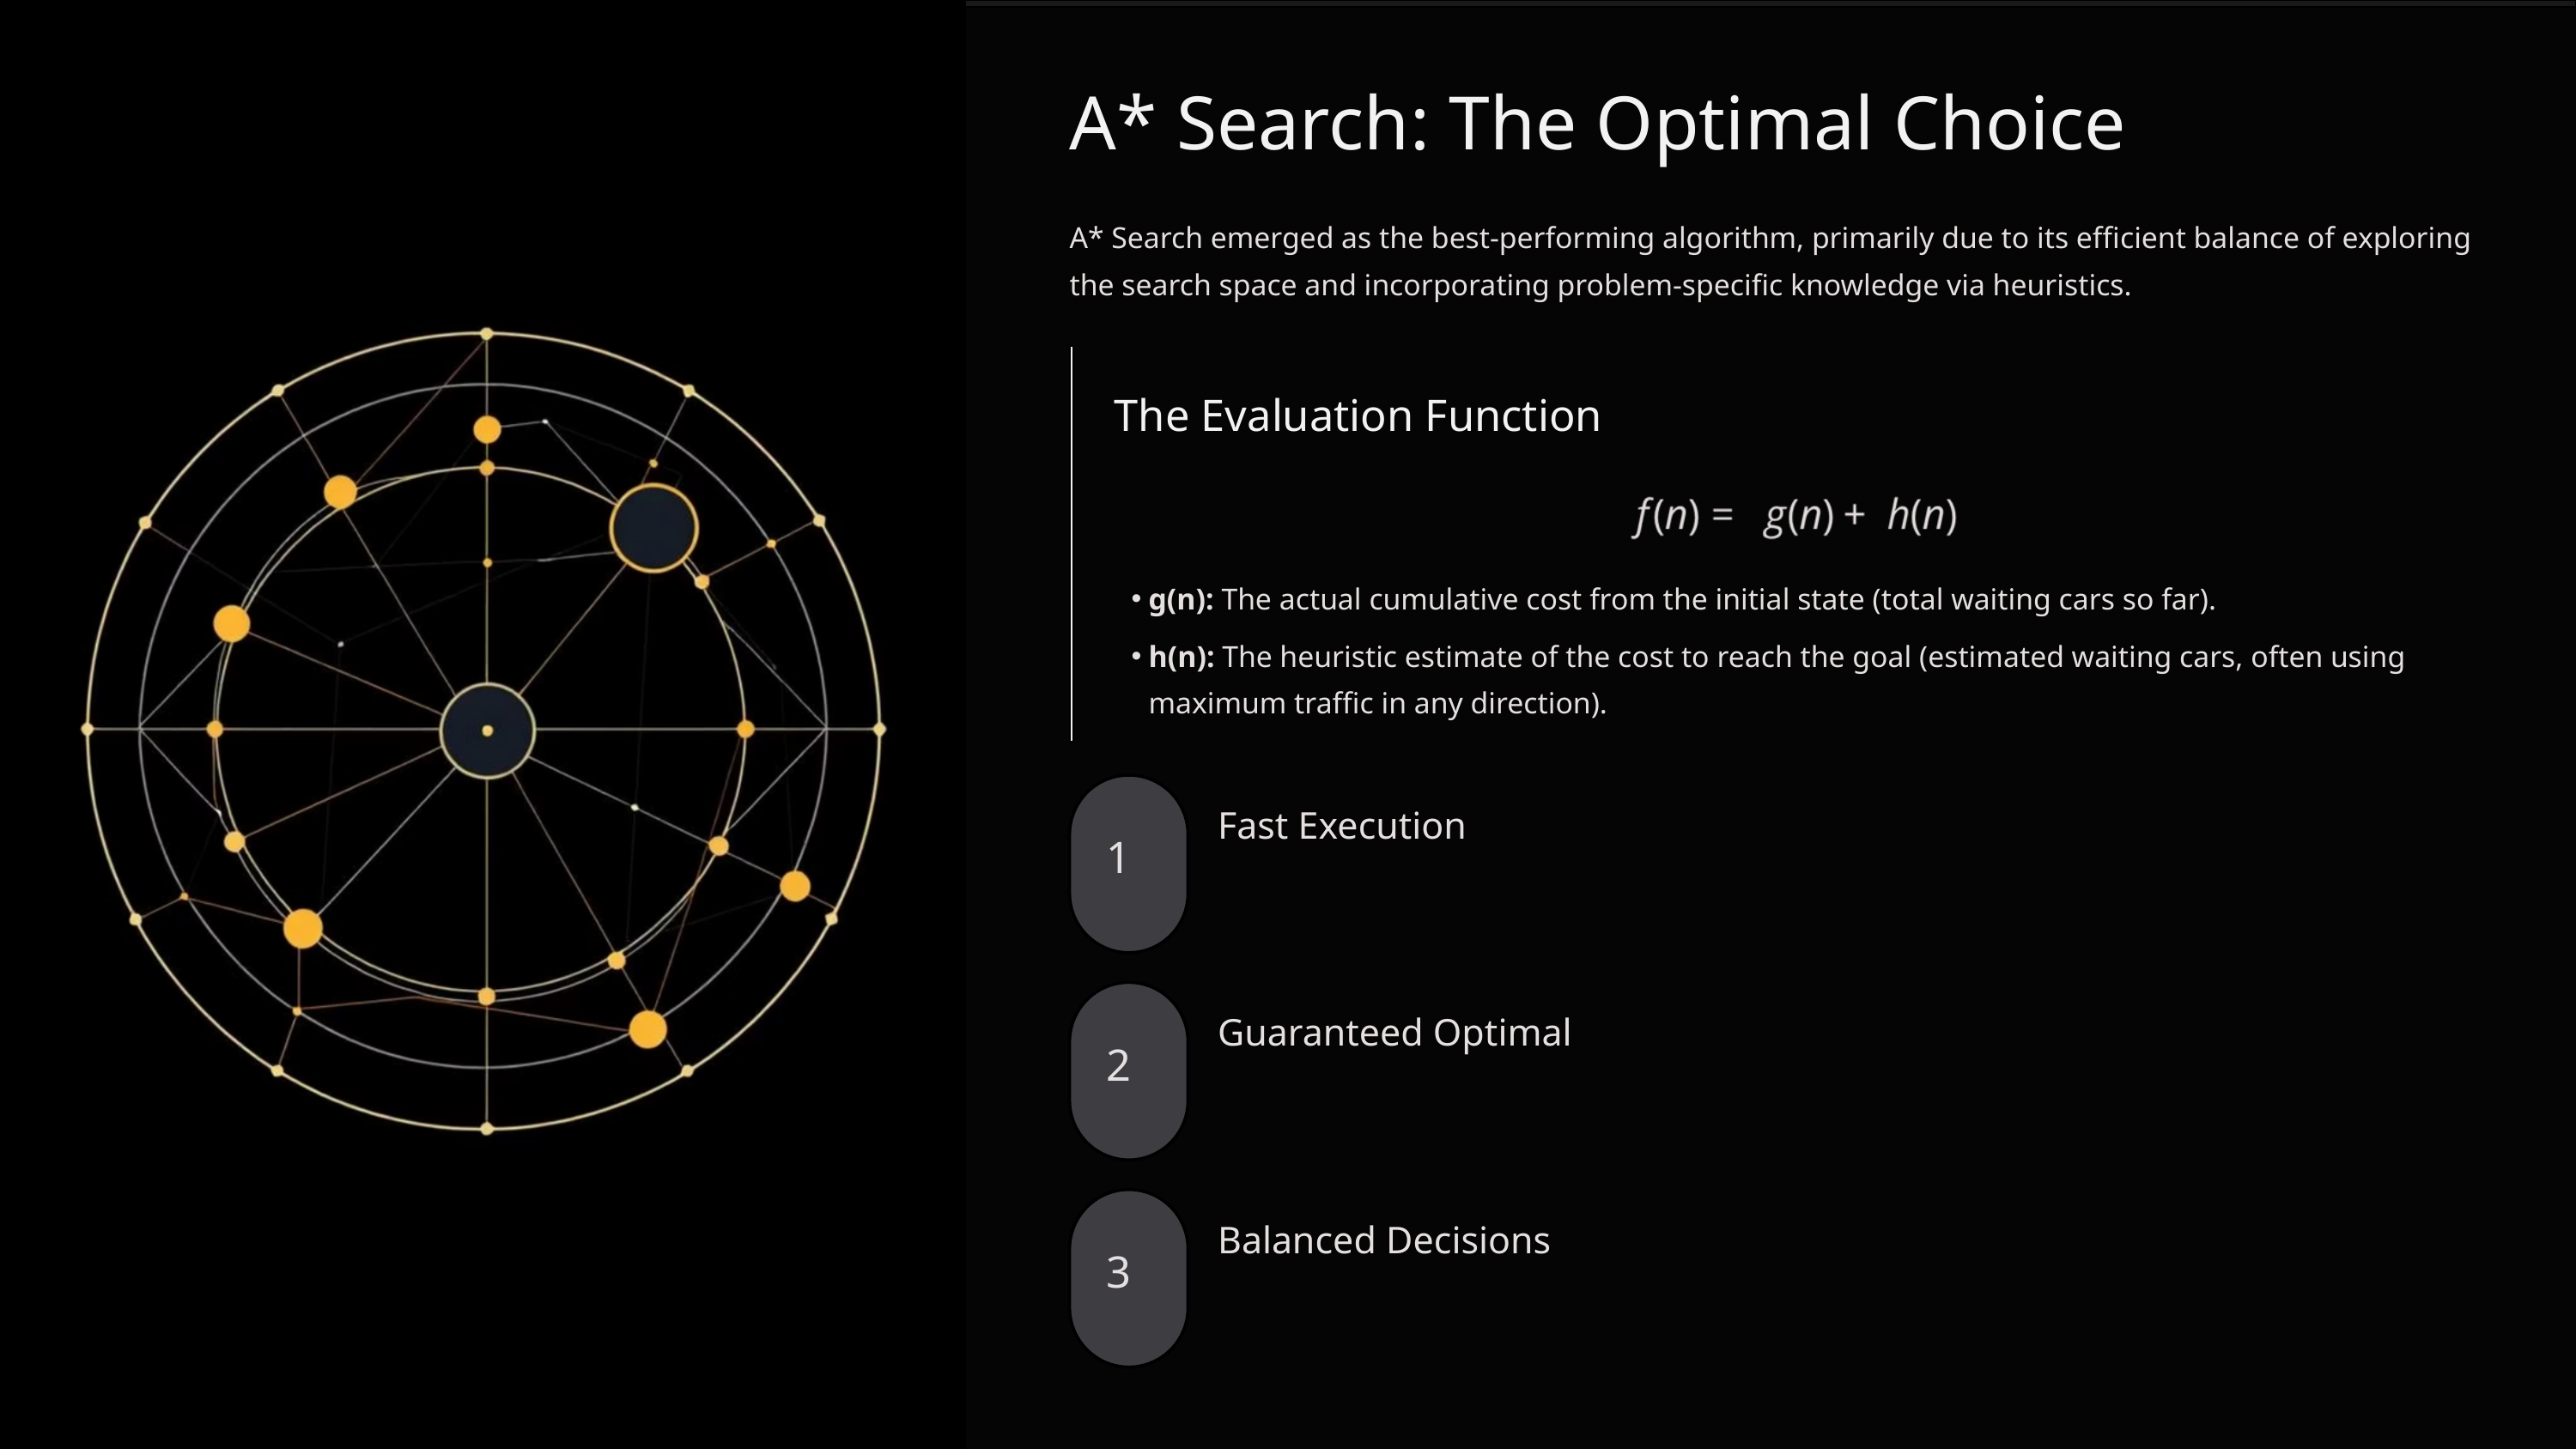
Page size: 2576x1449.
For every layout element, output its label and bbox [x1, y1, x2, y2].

text_box [1068, 1188, 1189, 1368]
text_box [1069, 346, 1074, 743]
text_box [3, 7, 2576, 1449]
text_box [1068, 773, 1189, 954]
text_box [0, 0, 2576, 6]
text_box [1068, 981, 1189, 1161]
